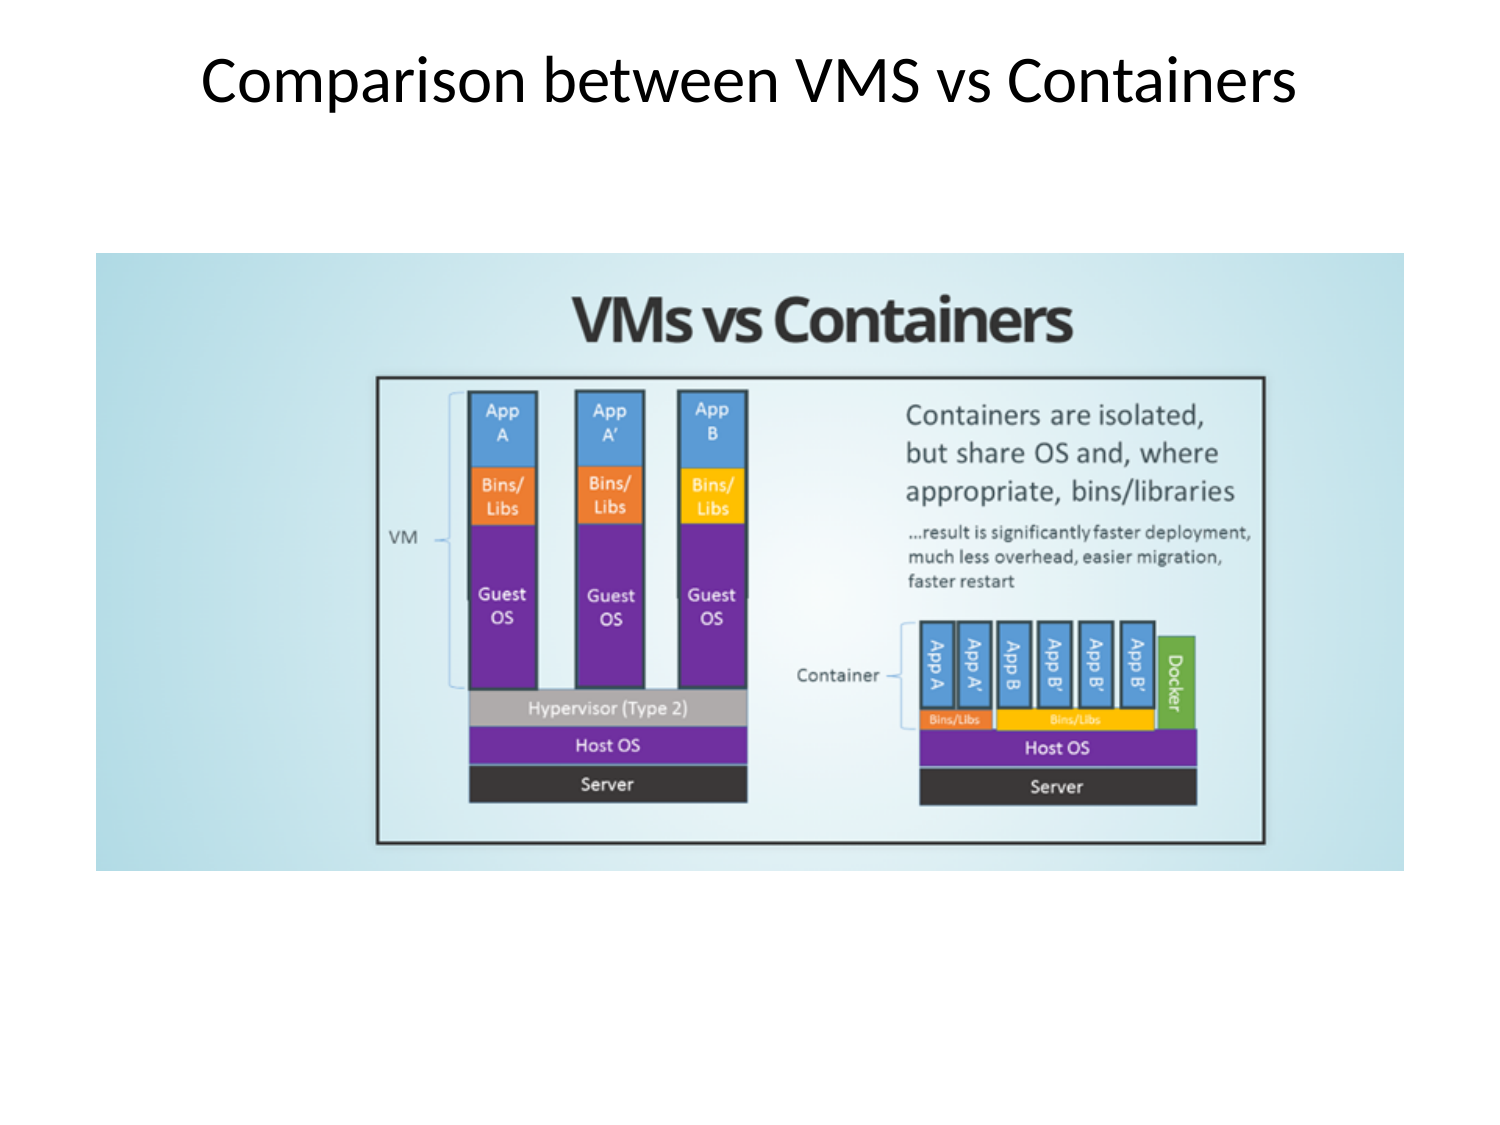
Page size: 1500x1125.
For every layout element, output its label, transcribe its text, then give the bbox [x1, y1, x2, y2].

title Comparison between VMS vs Containers [74, 14, 1426, 138]
picture [95, 253, 1405, 872]
